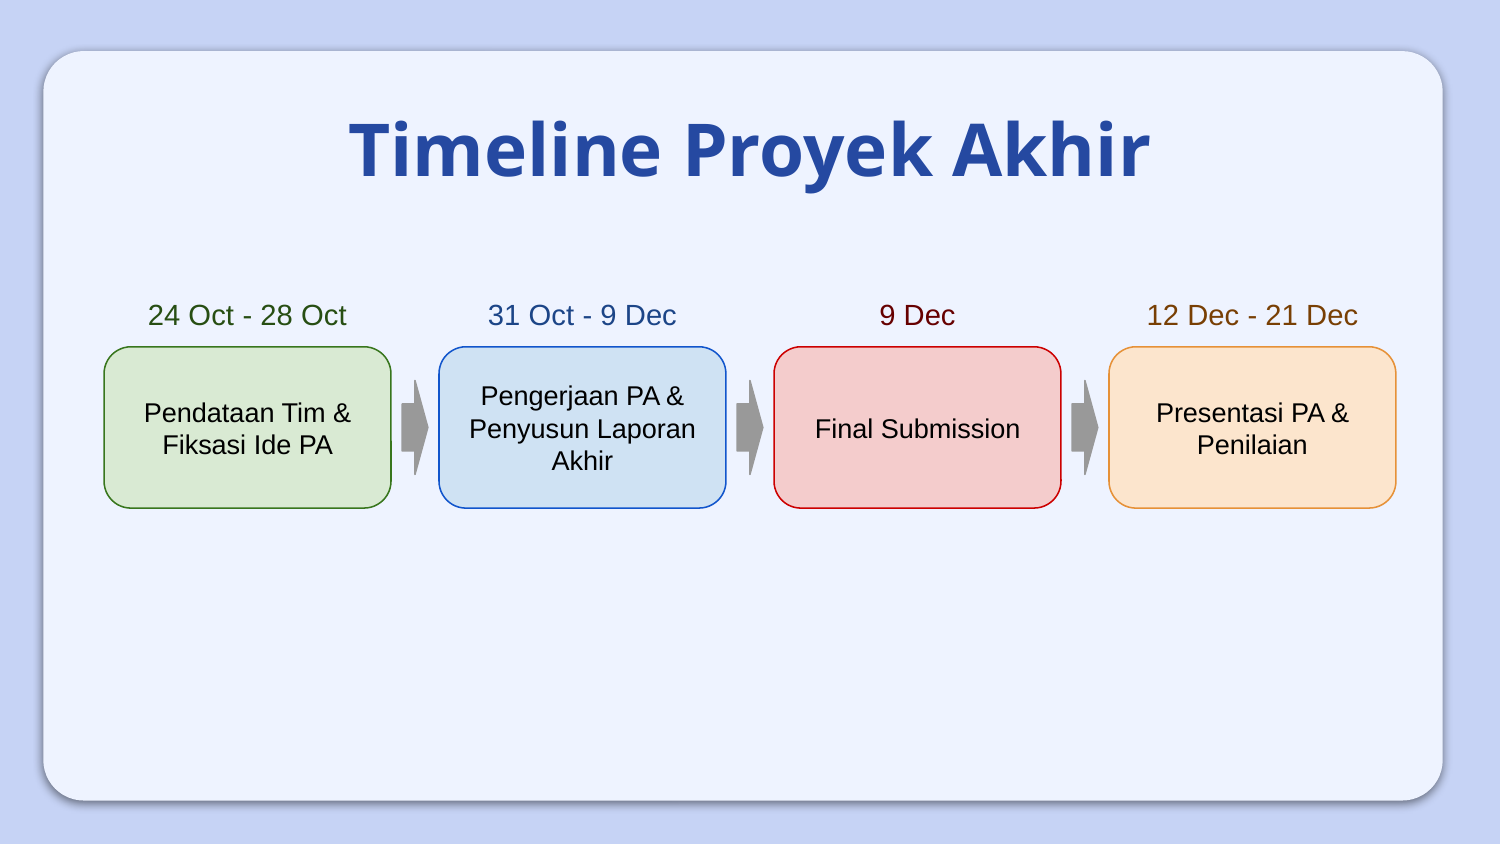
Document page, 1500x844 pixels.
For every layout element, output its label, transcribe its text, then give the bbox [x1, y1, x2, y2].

title Timeline Proyek Akhir [118, 88, 1382, 183]
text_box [103, 280, 1397, 509]
